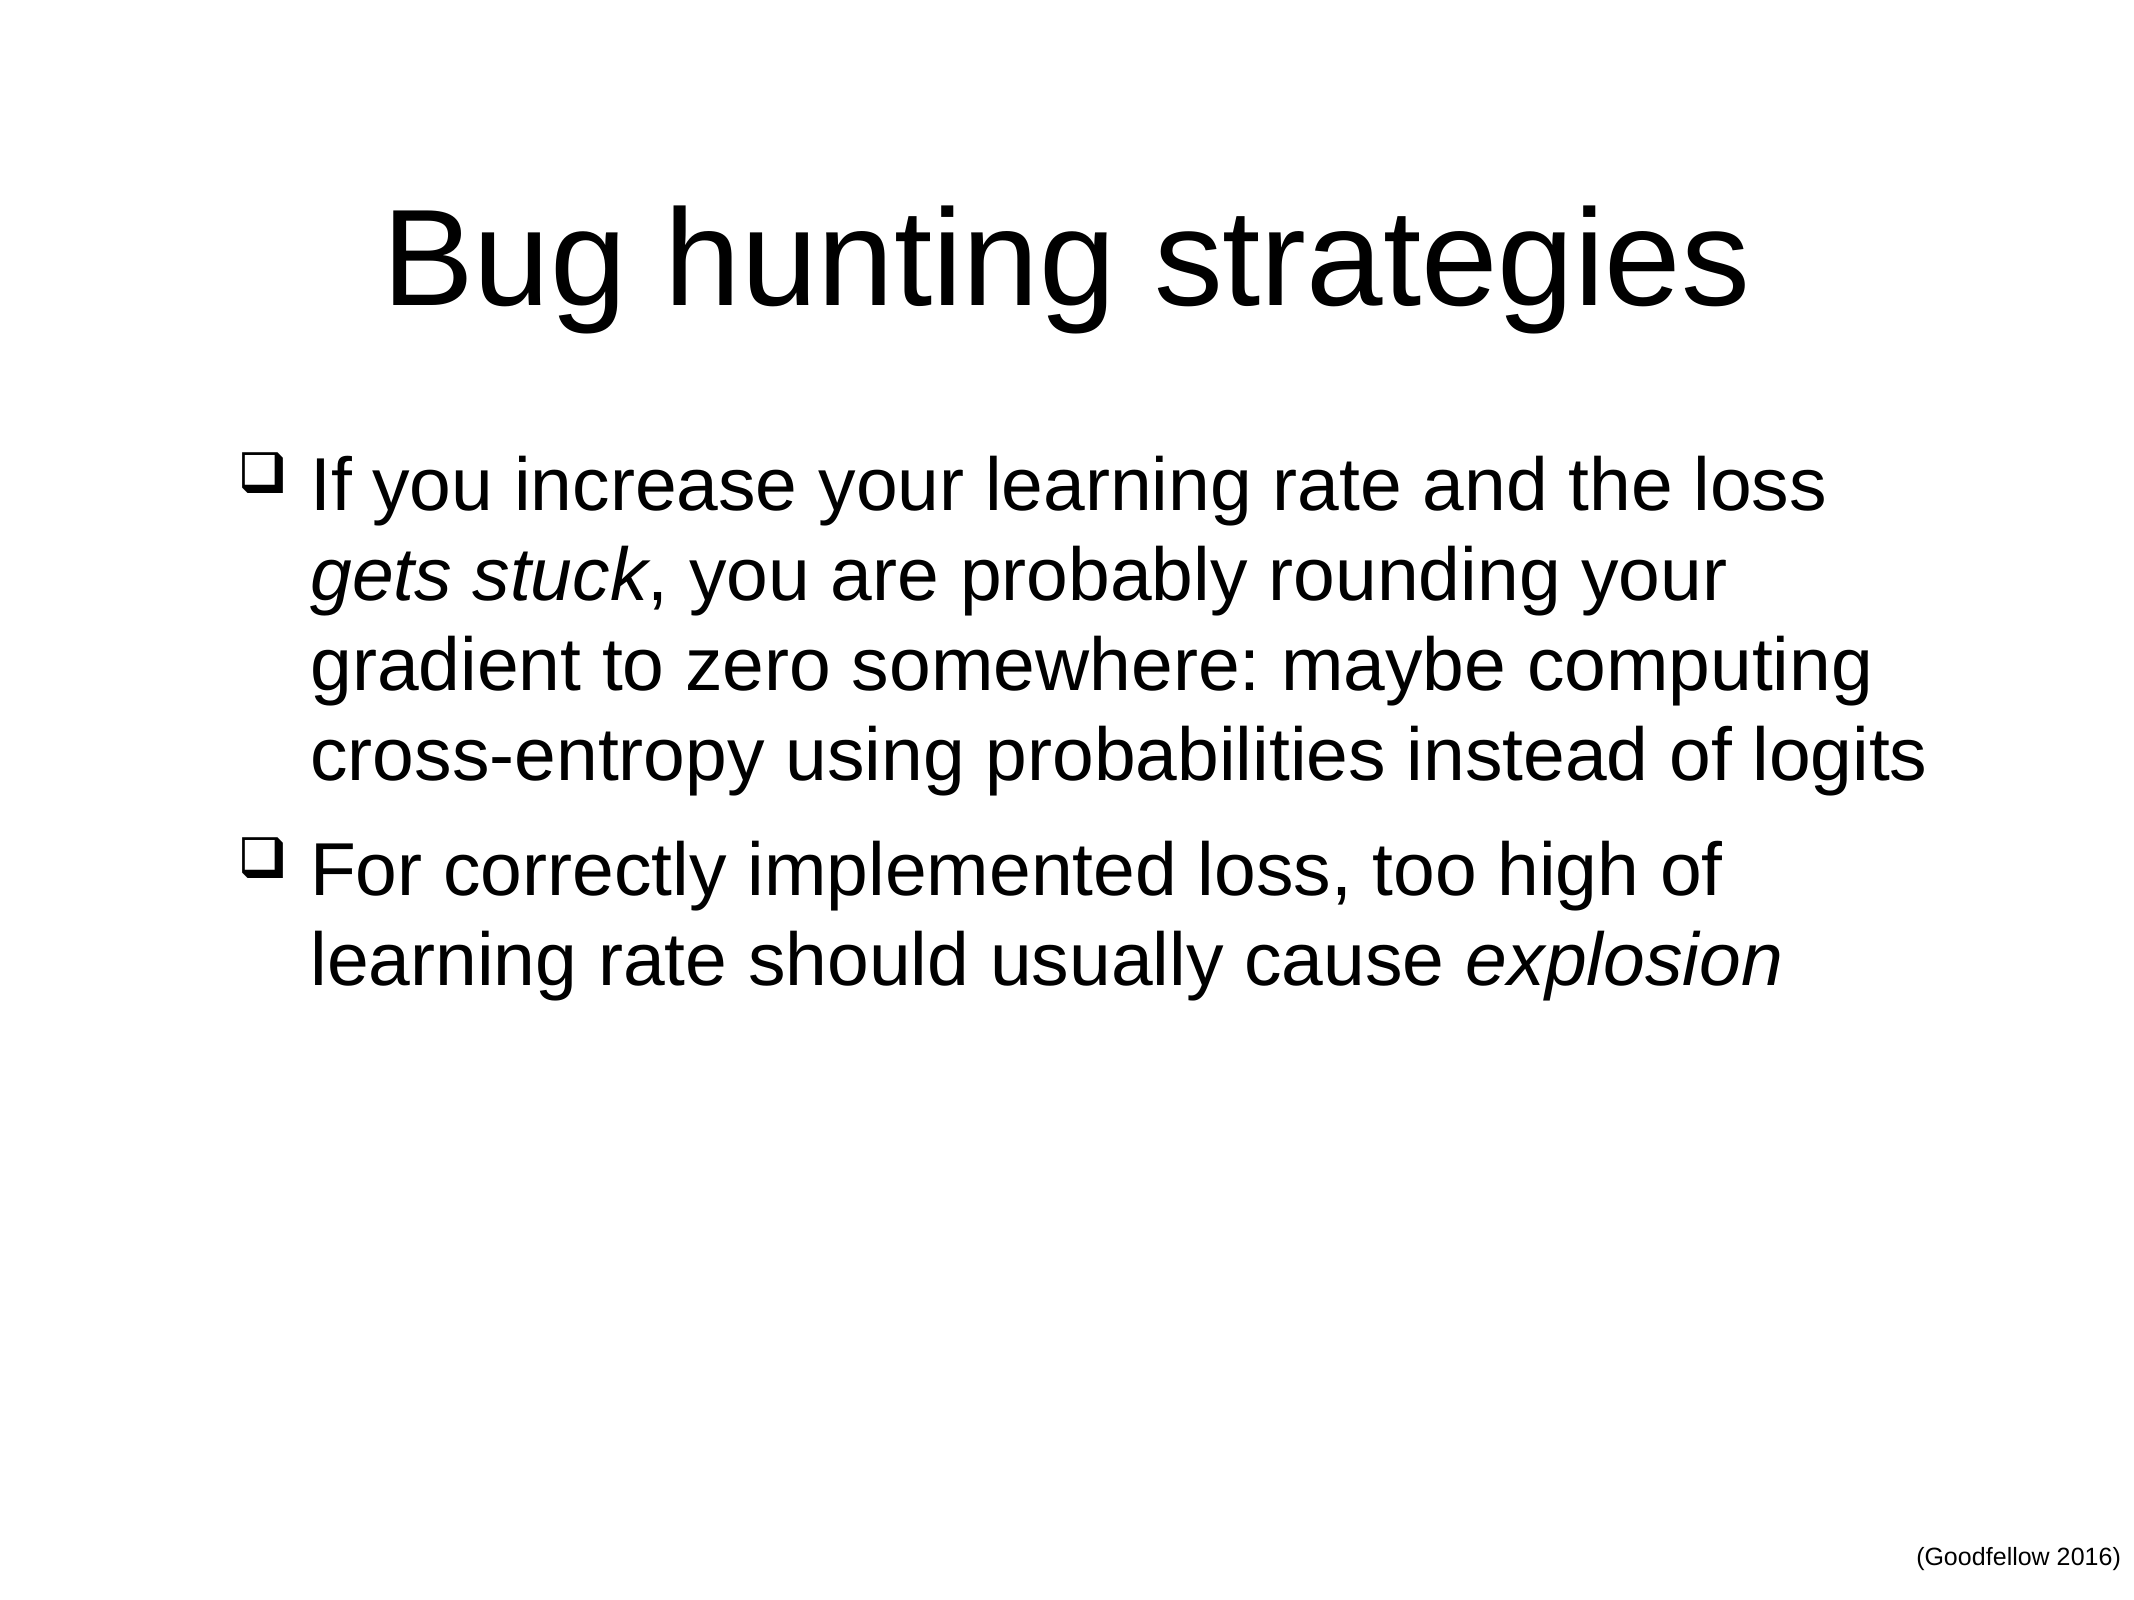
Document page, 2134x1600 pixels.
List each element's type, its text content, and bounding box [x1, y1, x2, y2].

list If you increase your learning rate and the loss gets stuck, you are probably rounding your gradient to zero somewhere: maybe computing cross-entropy using probabilities instead of logits For correctly implemented loss, too high of learning rate should usually cause explosion [155, 426, 1978, 1459]
title Bug hunting strategies [155, 72, 1978, 426]
